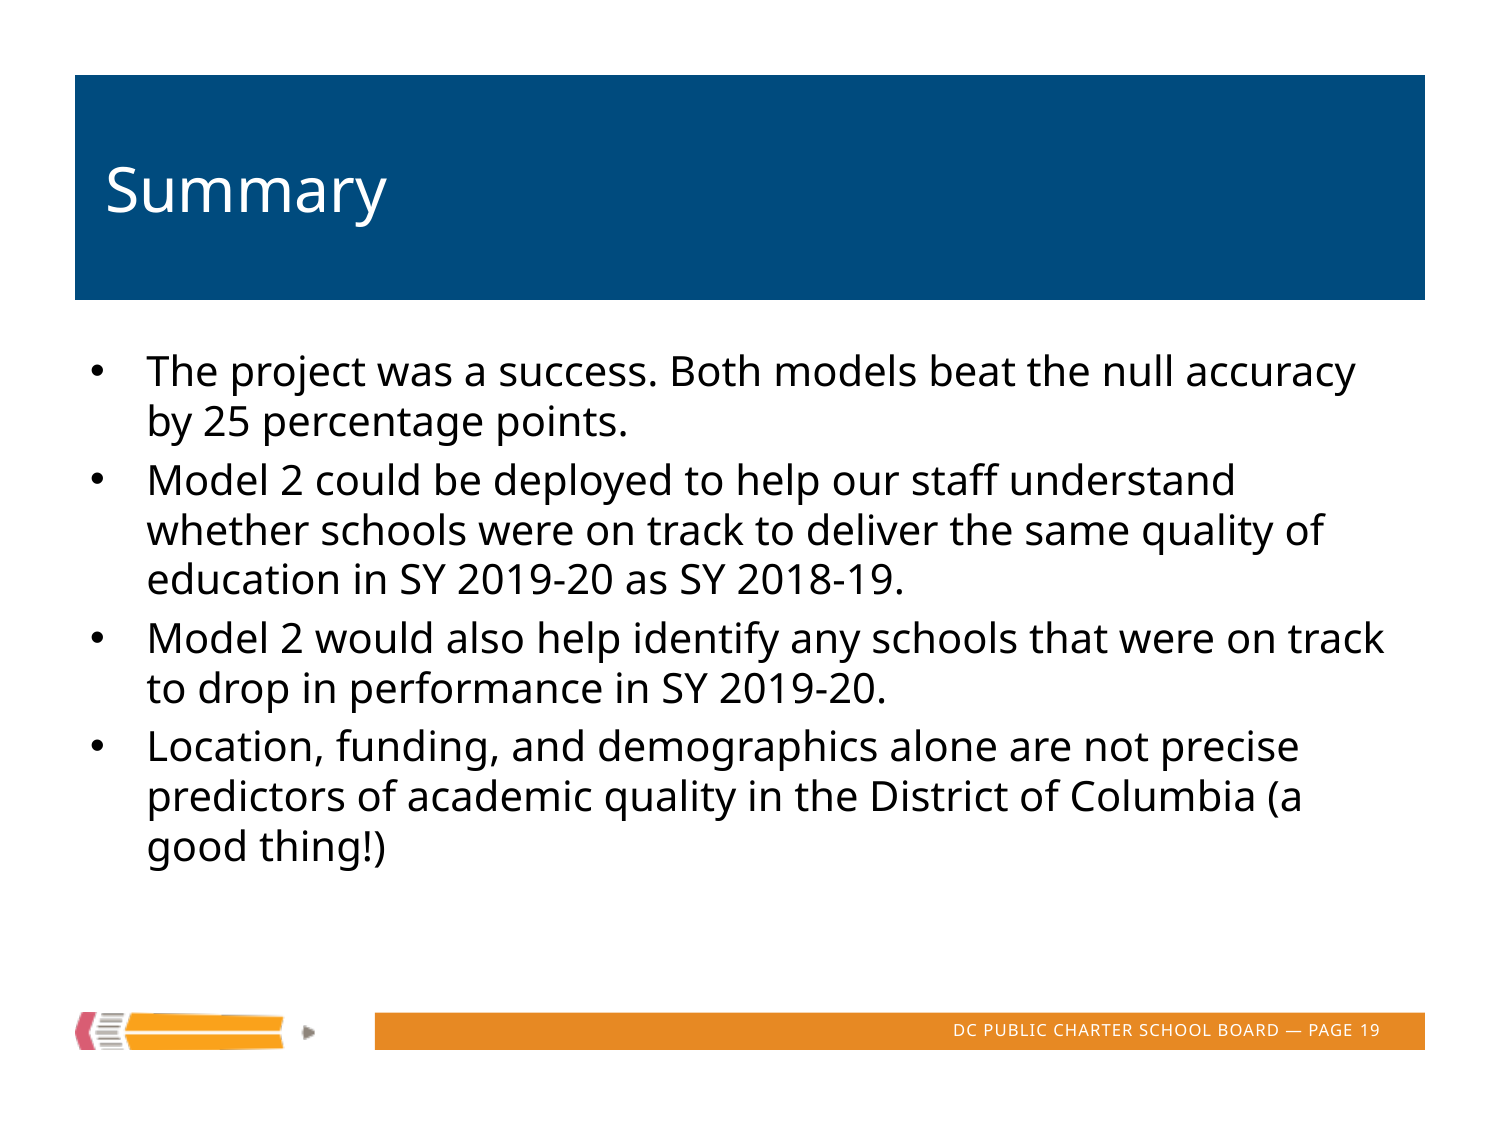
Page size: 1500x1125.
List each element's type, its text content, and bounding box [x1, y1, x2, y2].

list The project was a success. Both models beat the null accuracy by 25 percentage points. Model 2 could be deployed to help our staff understand whether schools were on track to deliver the same quality of education in SY 2019-20 as SY 2018-19. Model 2 would also help identify any schools that were on track to drop in performance in SY 2019-20. Location, funding, and demographics alone are not precise predictors of academic quality in the District of Columbia (a good thing!) [75, 337, 1425, 975]
title Summary [75, 75, 1425, 300]
